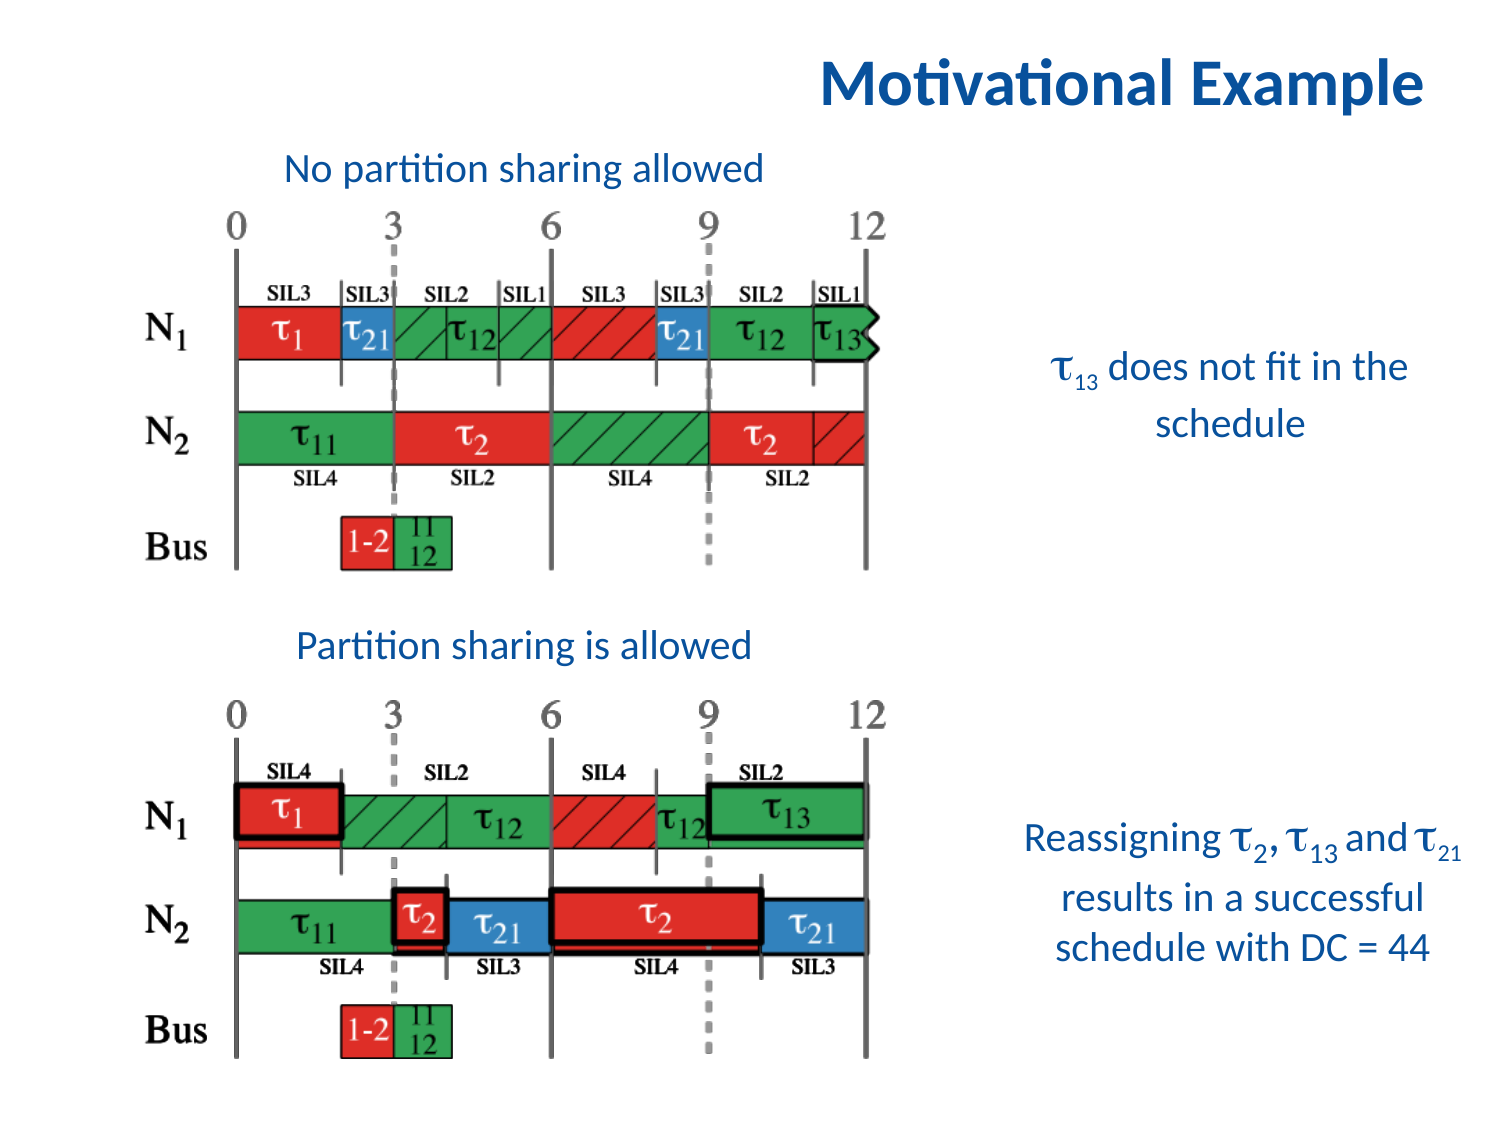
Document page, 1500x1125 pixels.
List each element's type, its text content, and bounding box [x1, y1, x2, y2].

text_box No partition sharing allowed [83, 140, 966, 214]
text_box t13 does not fit in the schedule [1020, 214, 1441, 563]
picture [131, 202, 916, 611]
text_box Partition sharing is allowed [83, 617, 966, 692]
text_box Motivational Example [58, 0, 1441, 118]
text_box Reassigning t2, t13 and t21 results in a successful schedule with DC = 44 [1020, 711, 1466, 1060]
picture [131, 690, 917, 1094]
